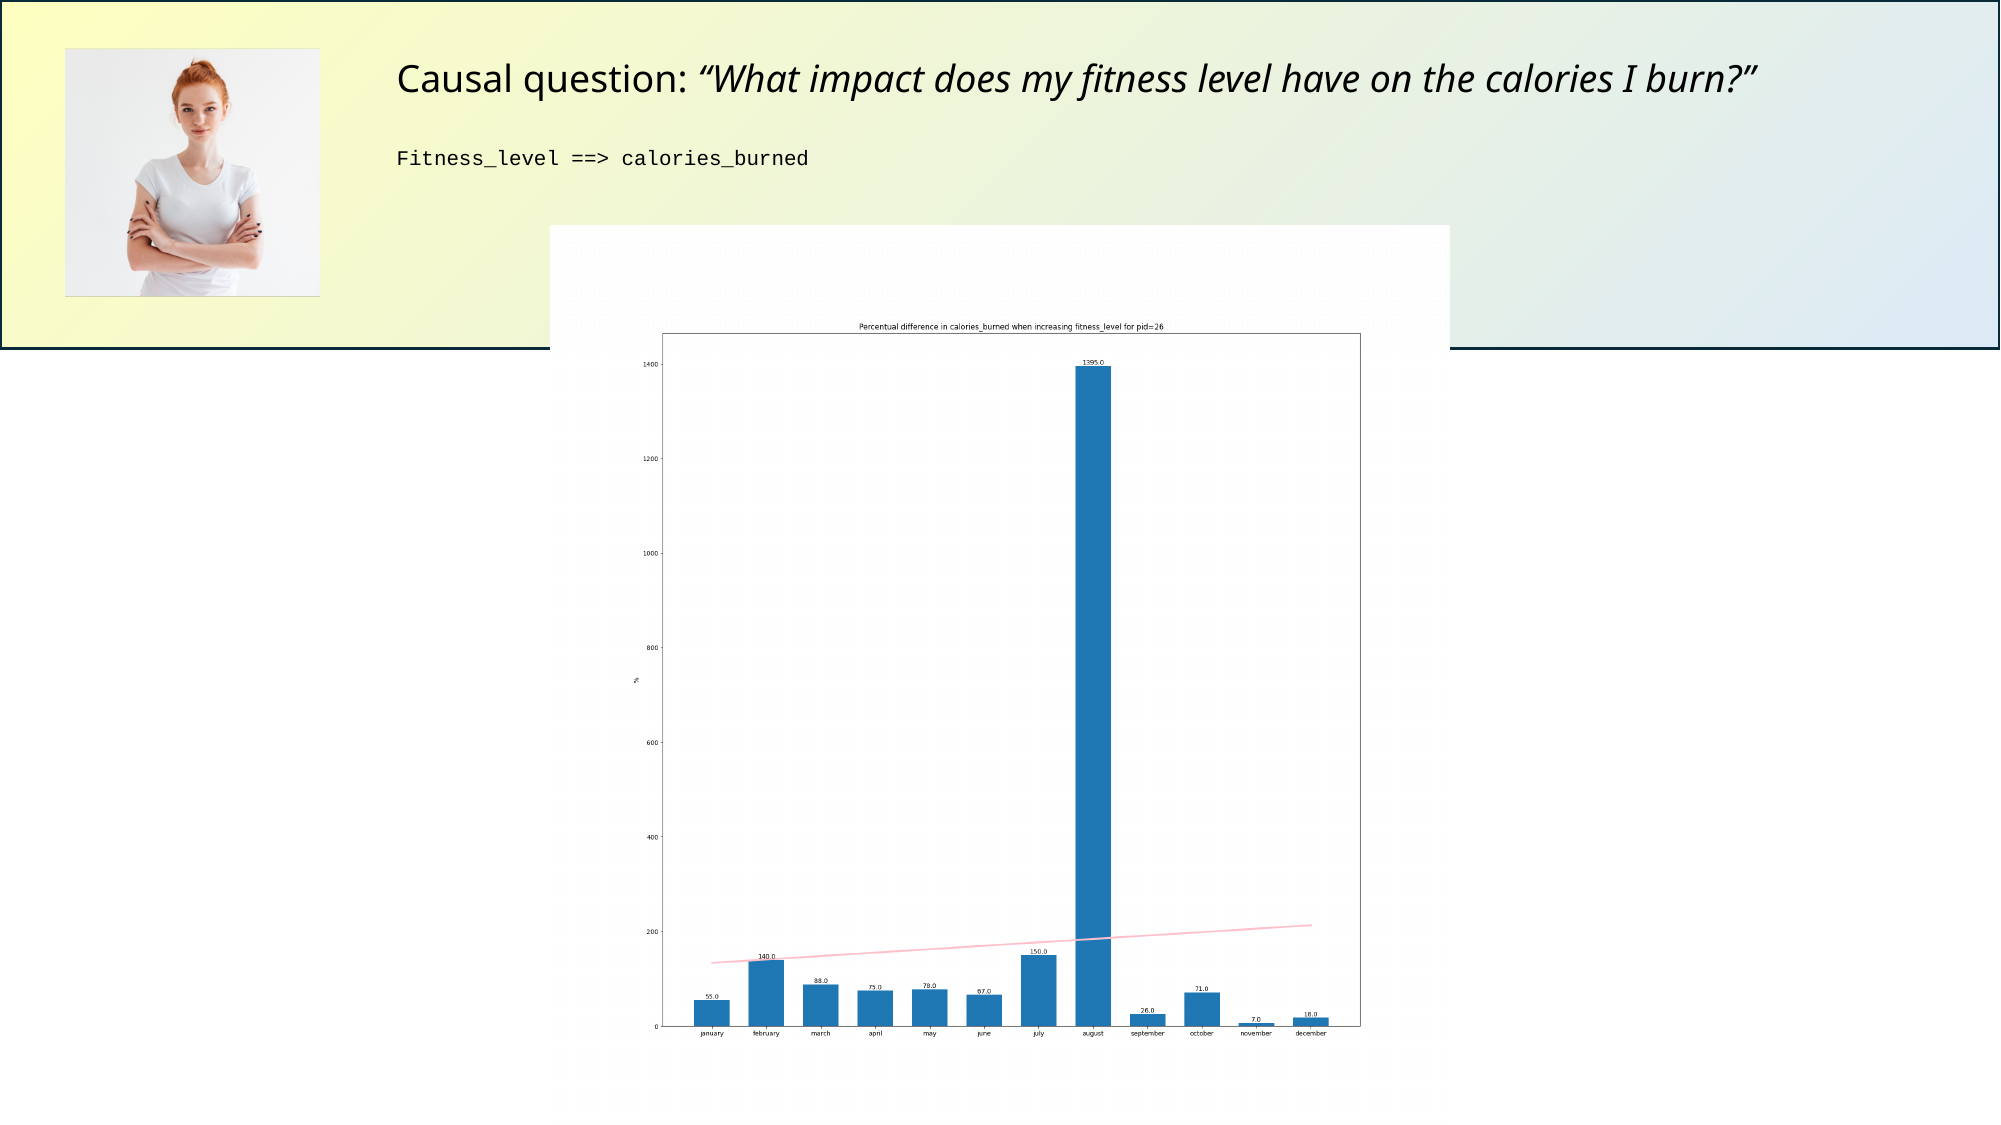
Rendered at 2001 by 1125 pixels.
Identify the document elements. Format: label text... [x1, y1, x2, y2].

picture [549, 224, 1451, 1125]
text_box Causal question: “What impact does my fitness level have on the calories I burn?” Fitness_level ==> calories_burned [381, 47, 1772, 177]
picture [65, 46, 321, 302]
text_box [0, 0, 2000, 350]
